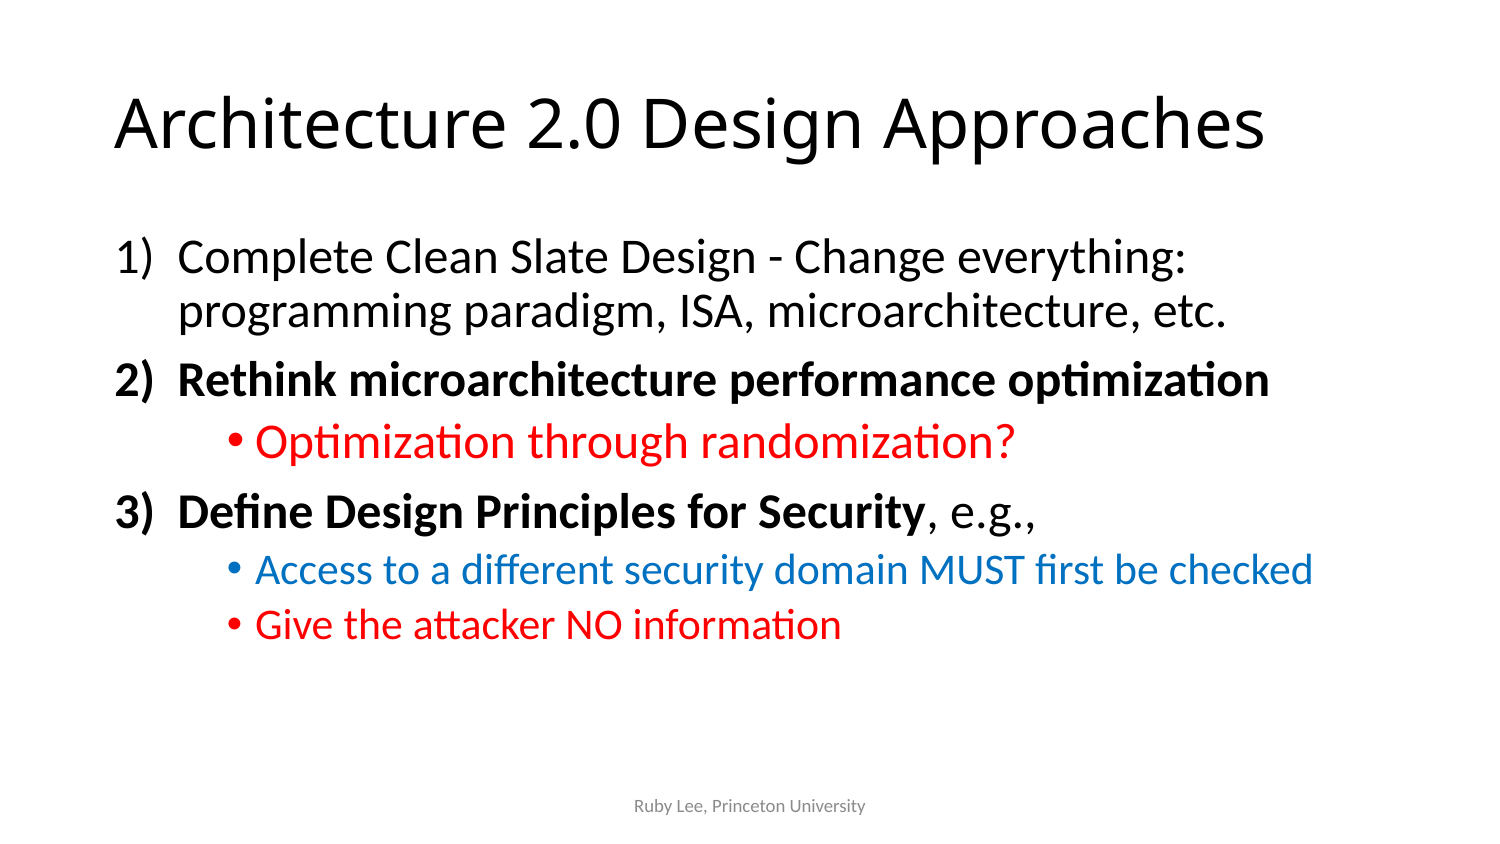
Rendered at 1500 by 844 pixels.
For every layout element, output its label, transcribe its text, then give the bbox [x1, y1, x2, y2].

list Complete Clean Slate Design - Change everything: programming paradigm, ISA, microarchitecture, etc. Rethink microarchitecture performance optimization Optimization through randomization? Define Design Principles for Security, e.g., Access to a different security domain MUST first be checked Give the attacker NO information [103, 224, 1397, 760]
title Architecture 2.0 Design Approaches [103, 44, 1397, 208]
footer Ruby Lee, Princeton University [496, 782, 1004, 827]
